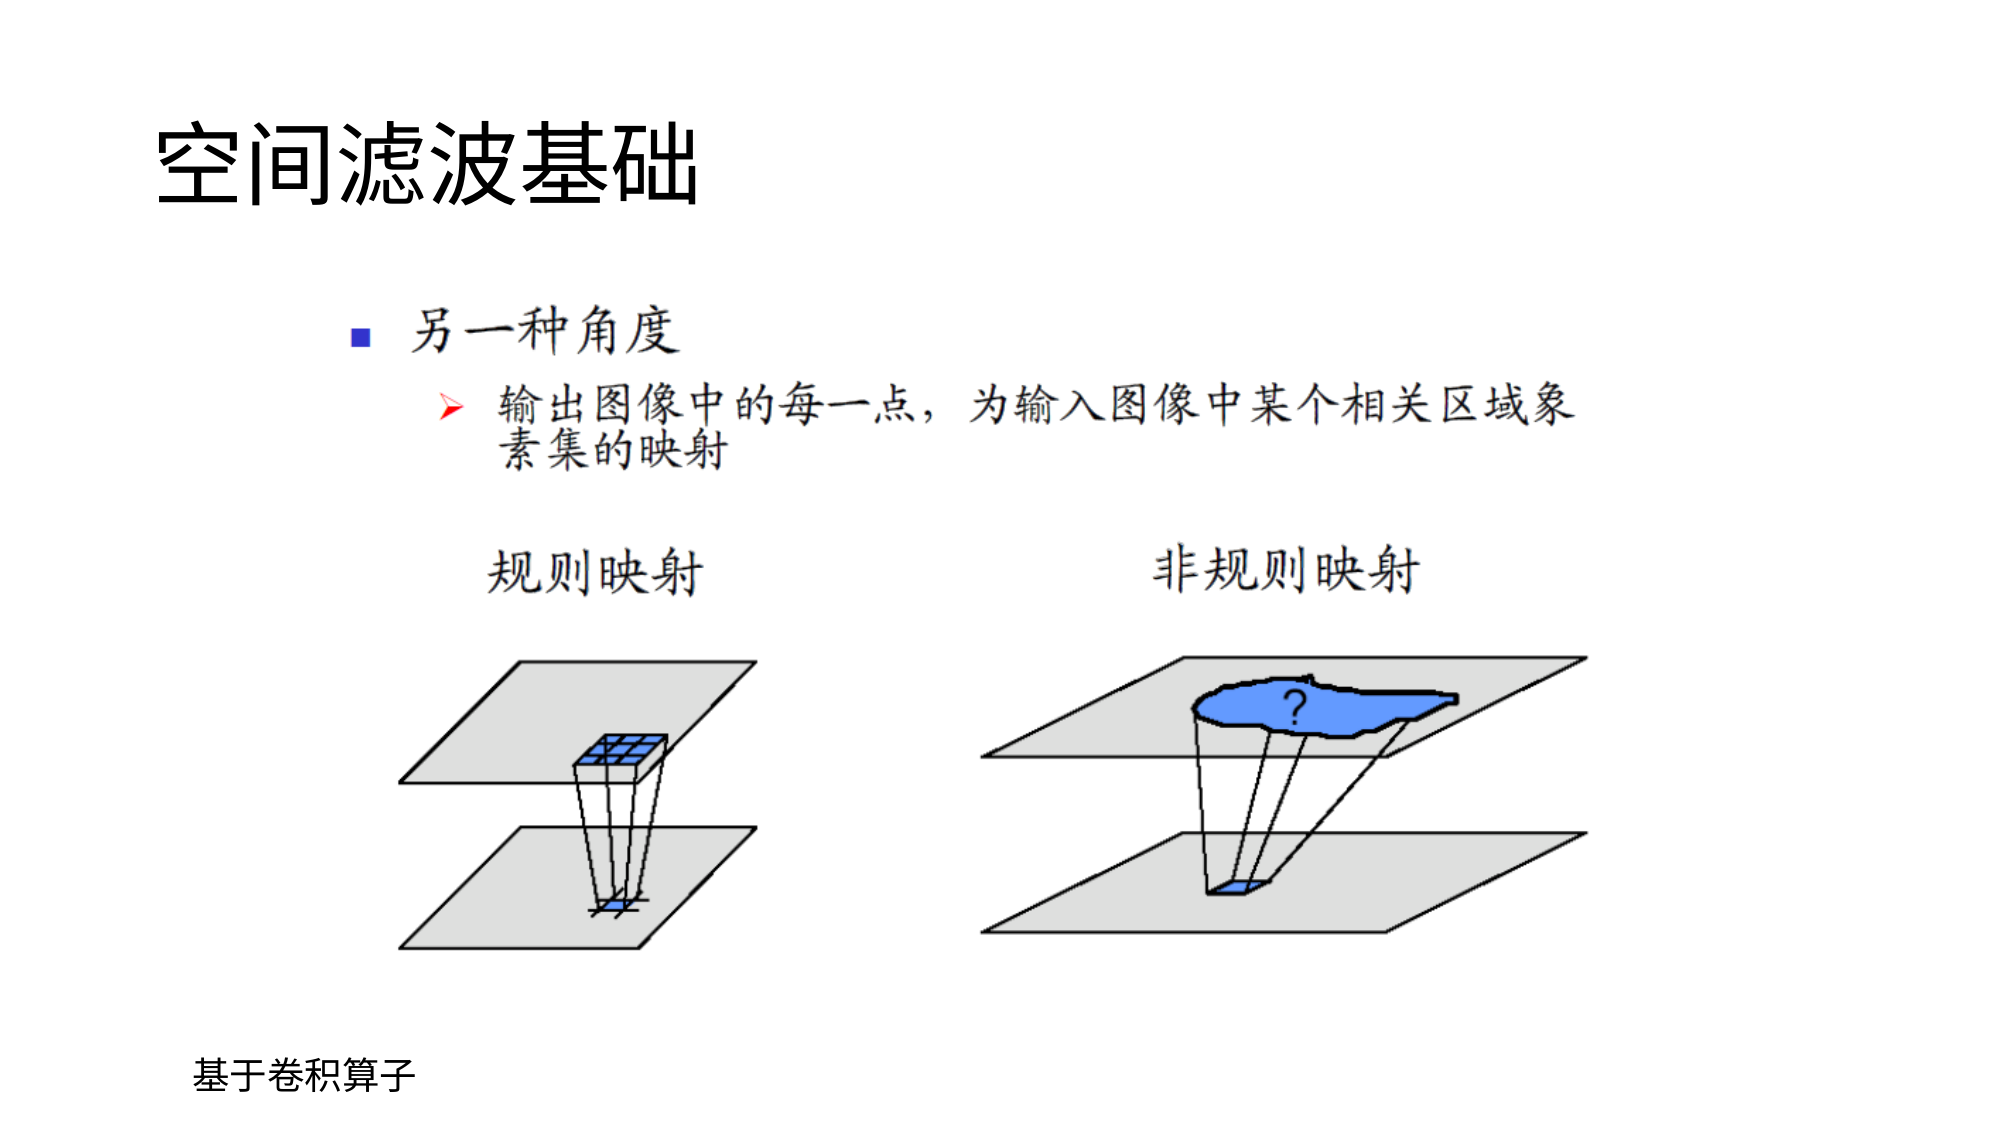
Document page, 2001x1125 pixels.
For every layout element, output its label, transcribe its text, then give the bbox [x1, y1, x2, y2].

title 空间滤波基础 [137, 59, 1863, 278]
text_box 基于卷积算子 [177, 1045, 433, 1105]
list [342, 299, 1658, 1014]
